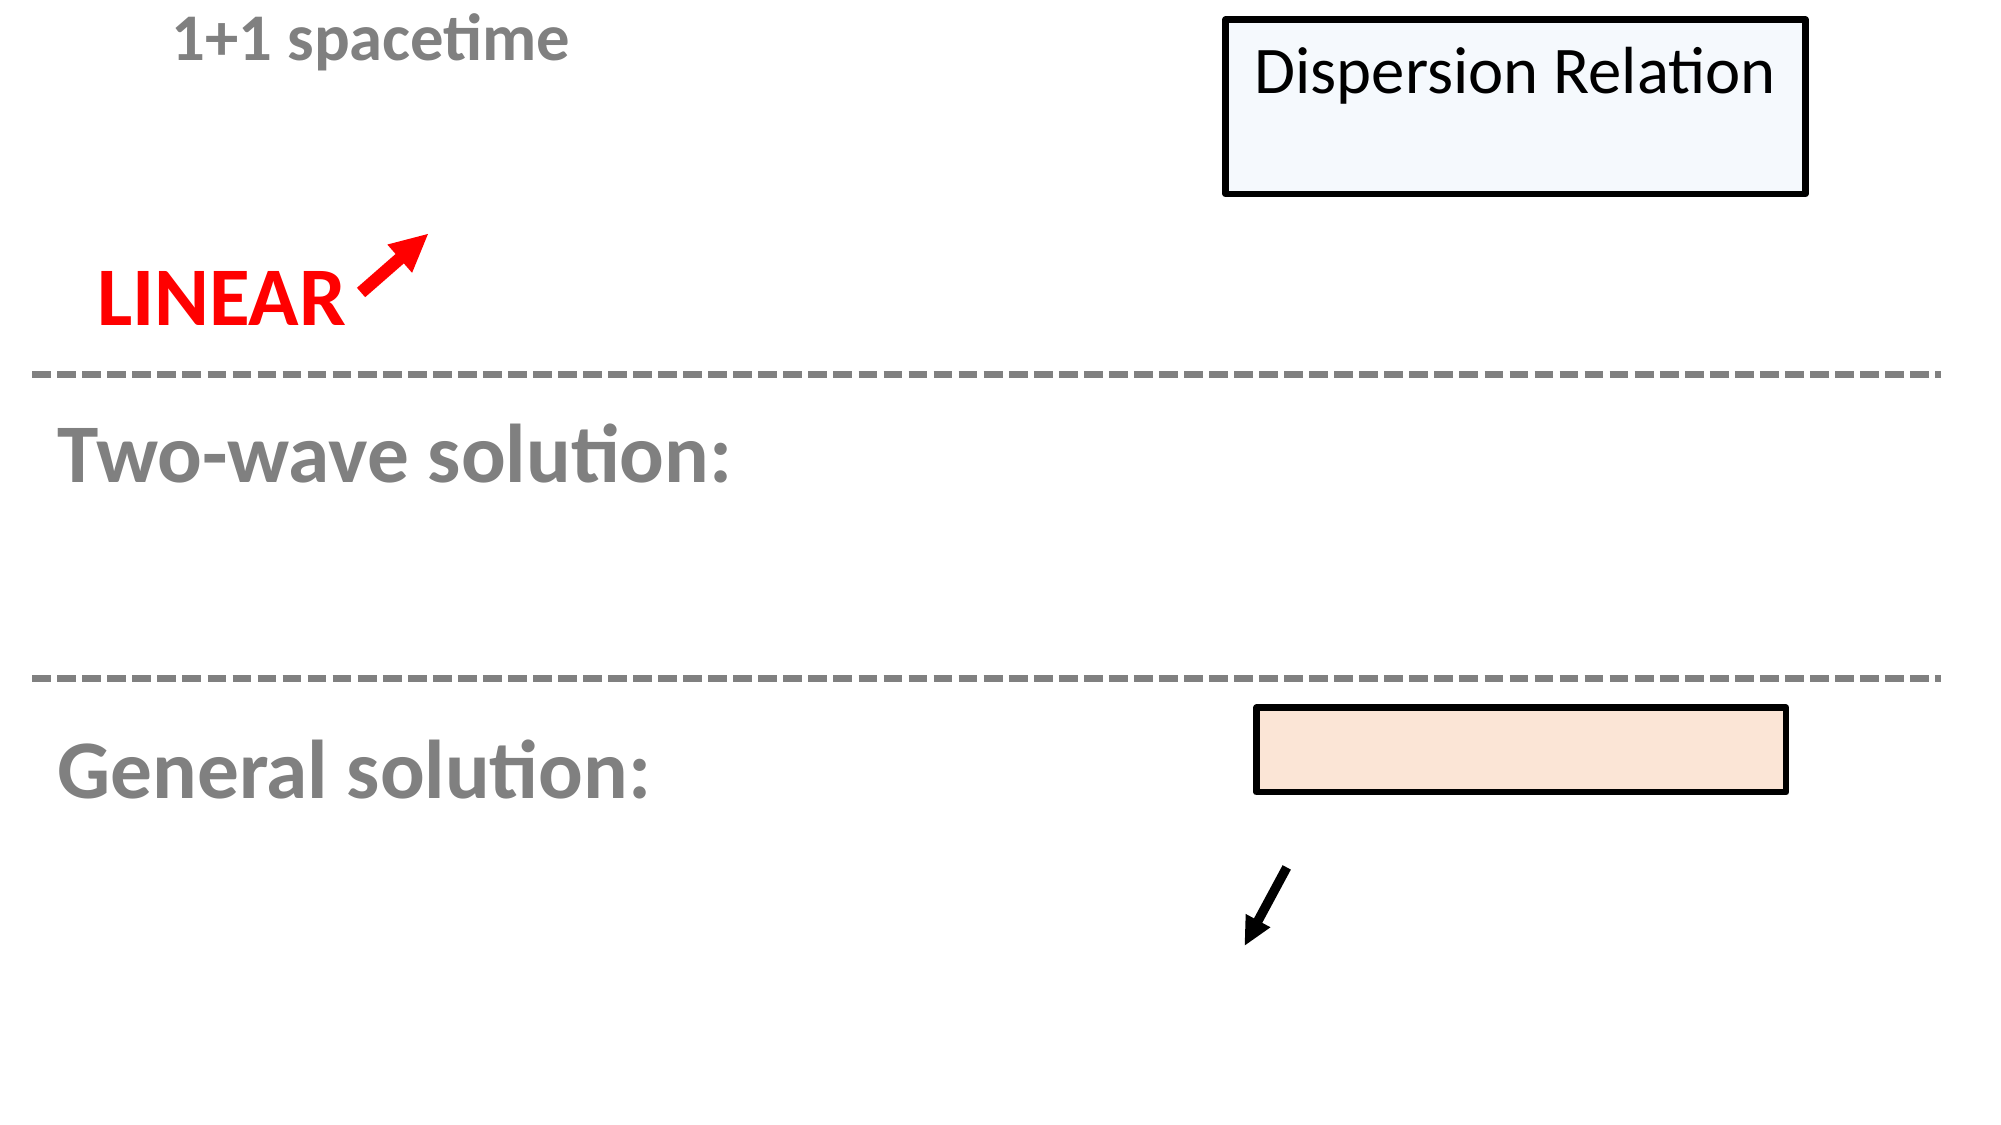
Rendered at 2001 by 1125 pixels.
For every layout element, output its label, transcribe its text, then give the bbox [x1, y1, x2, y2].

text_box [80, 233, 428, 352]
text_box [0, 678, 2000, 1125]
text_box 1+1 spacetime [156, 0, 586, 82]
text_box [0, 374, 2000, 658]
